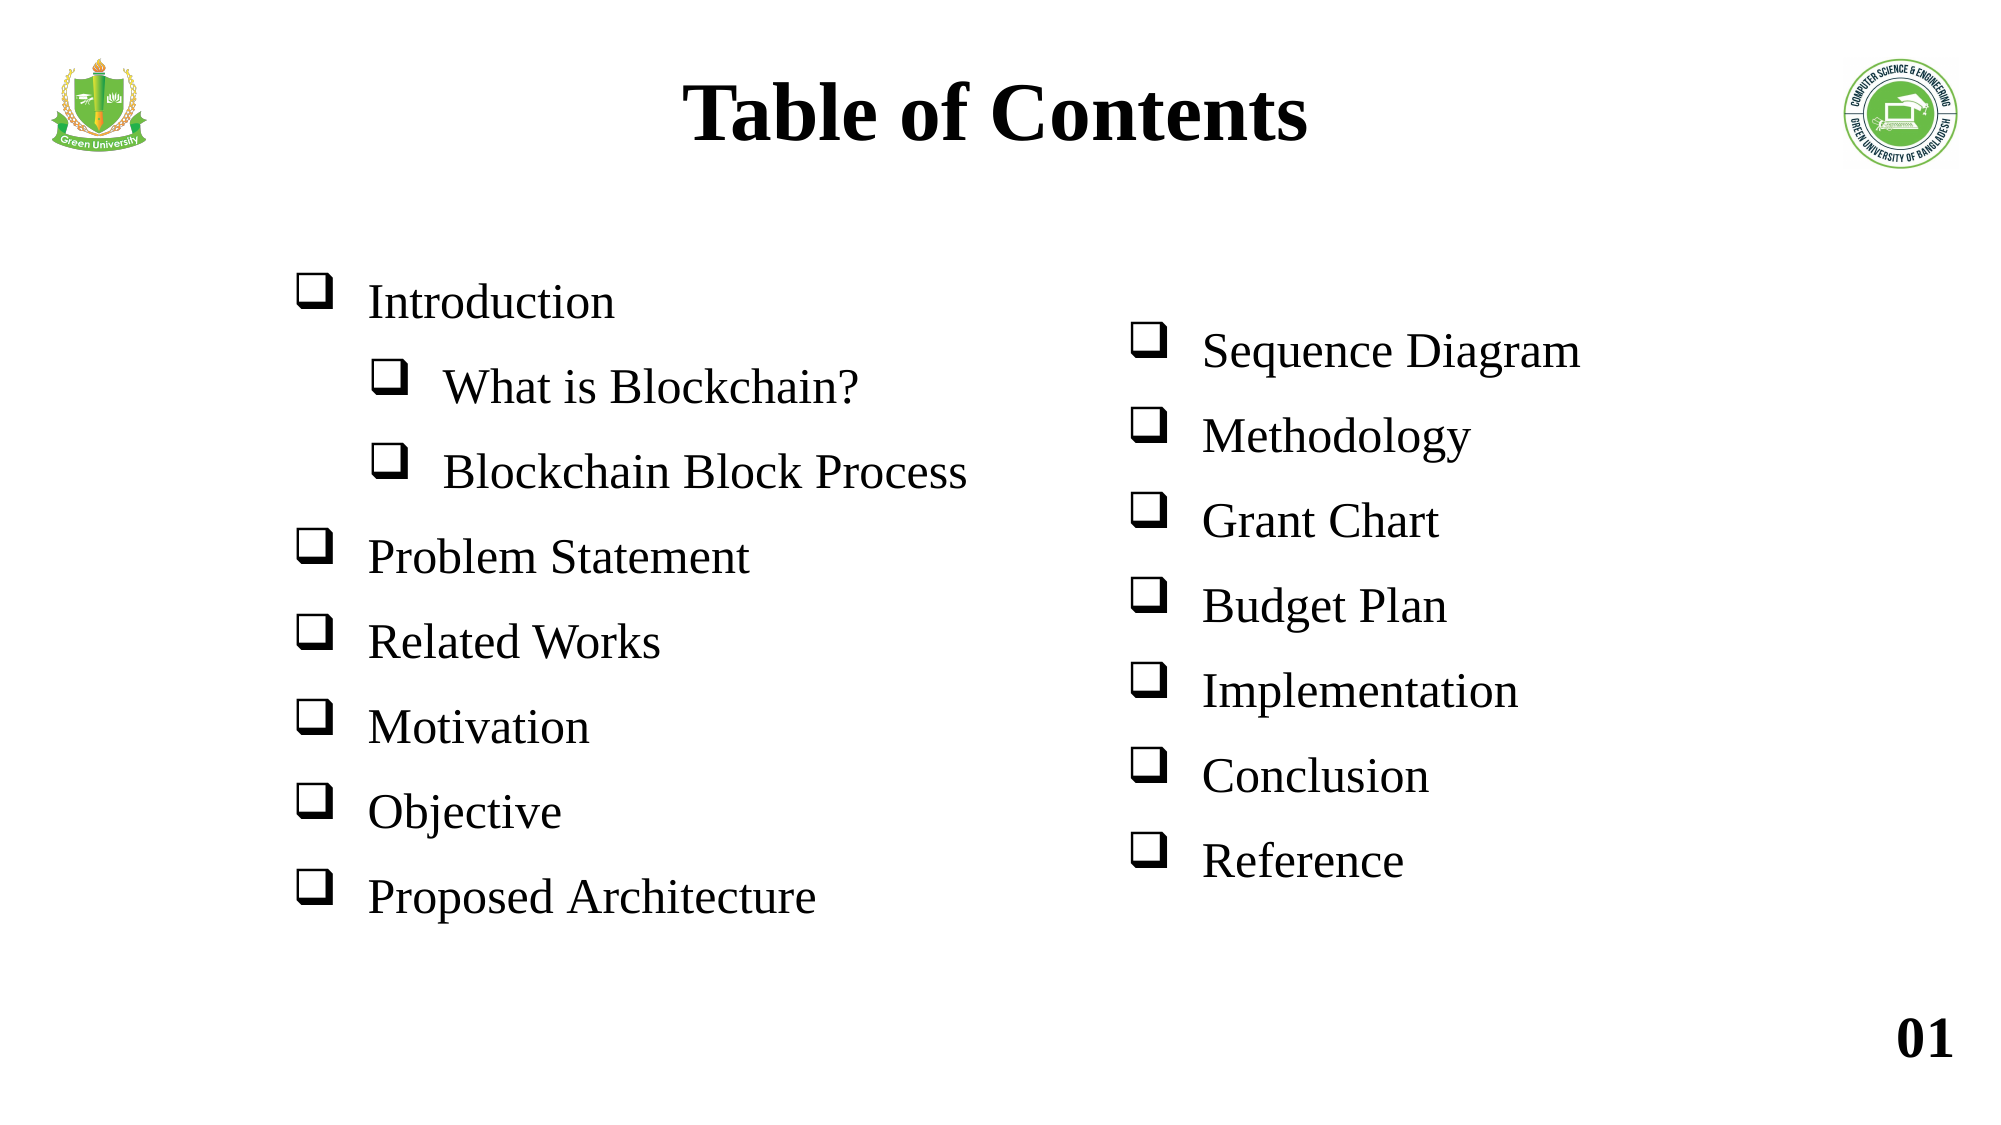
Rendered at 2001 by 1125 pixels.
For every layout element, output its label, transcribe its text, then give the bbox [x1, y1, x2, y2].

text_box Table of Contents [413, 49, 1579, 165]
text_box 01 [1882, 991, 1981, 1077]
text_box Introduction What is Blockchain? Blockchain Block Process Problem Statement Related Works Motivation Objective Proposed Architecture [277, 260, 997, 931]
picture [41, 49, 157, 161]
text_box Sequence Diagram Methodology Grant Chart Budget Plan Implementation Conclusion Reference [1112, 309, 1722, 895]
picture [1843, 57, 1959, 169]
